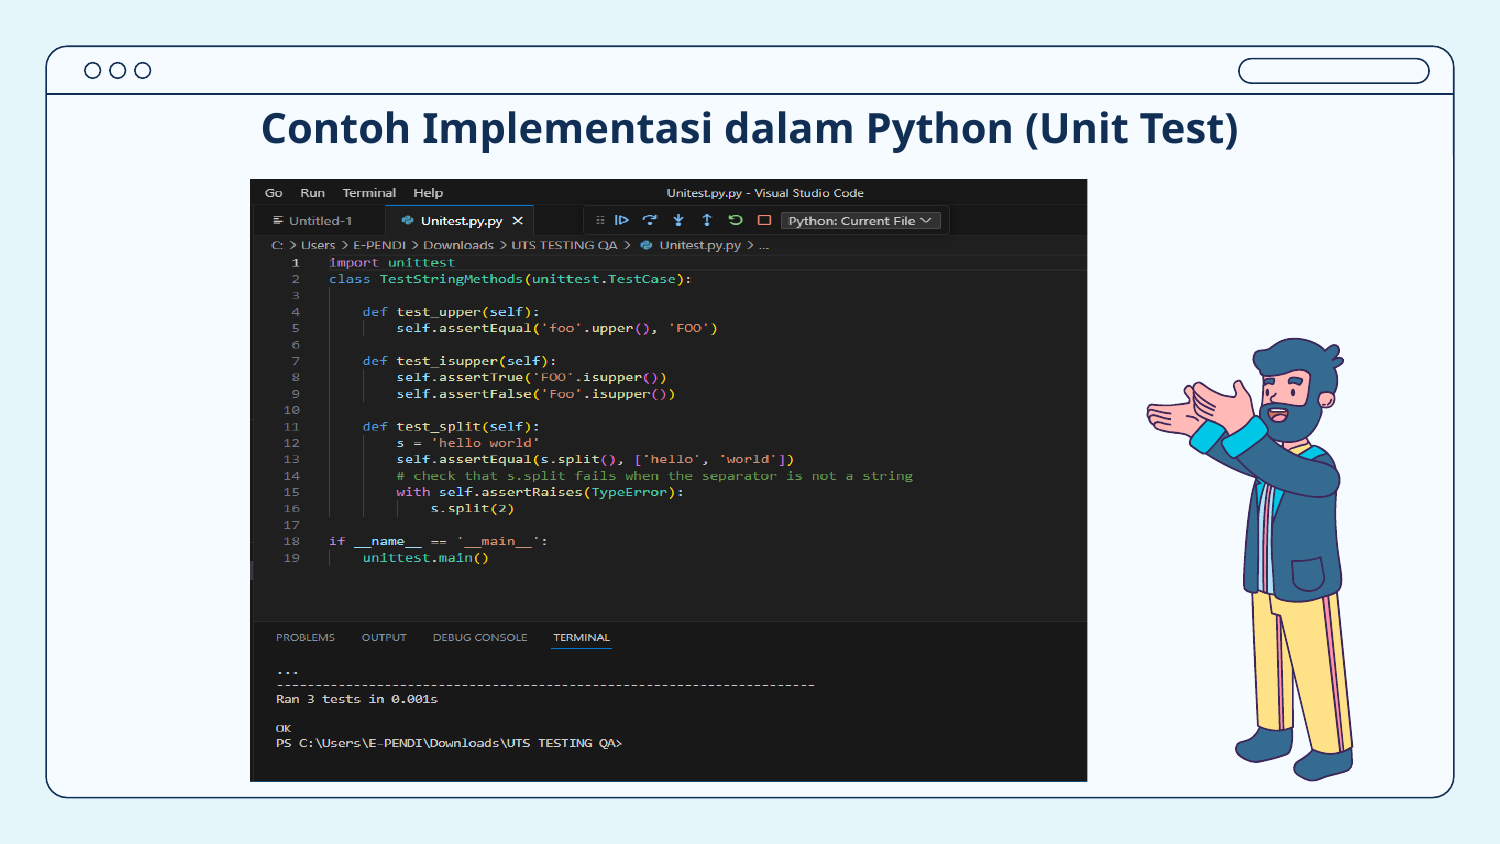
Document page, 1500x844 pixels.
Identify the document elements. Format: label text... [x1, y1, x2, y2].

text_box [1146, 337, 1354, 782]
picture [249, 179, 1088, 782]
title Contoh Implementasi dalam Python (Unit Test) [118, 87, 1382, 182]
